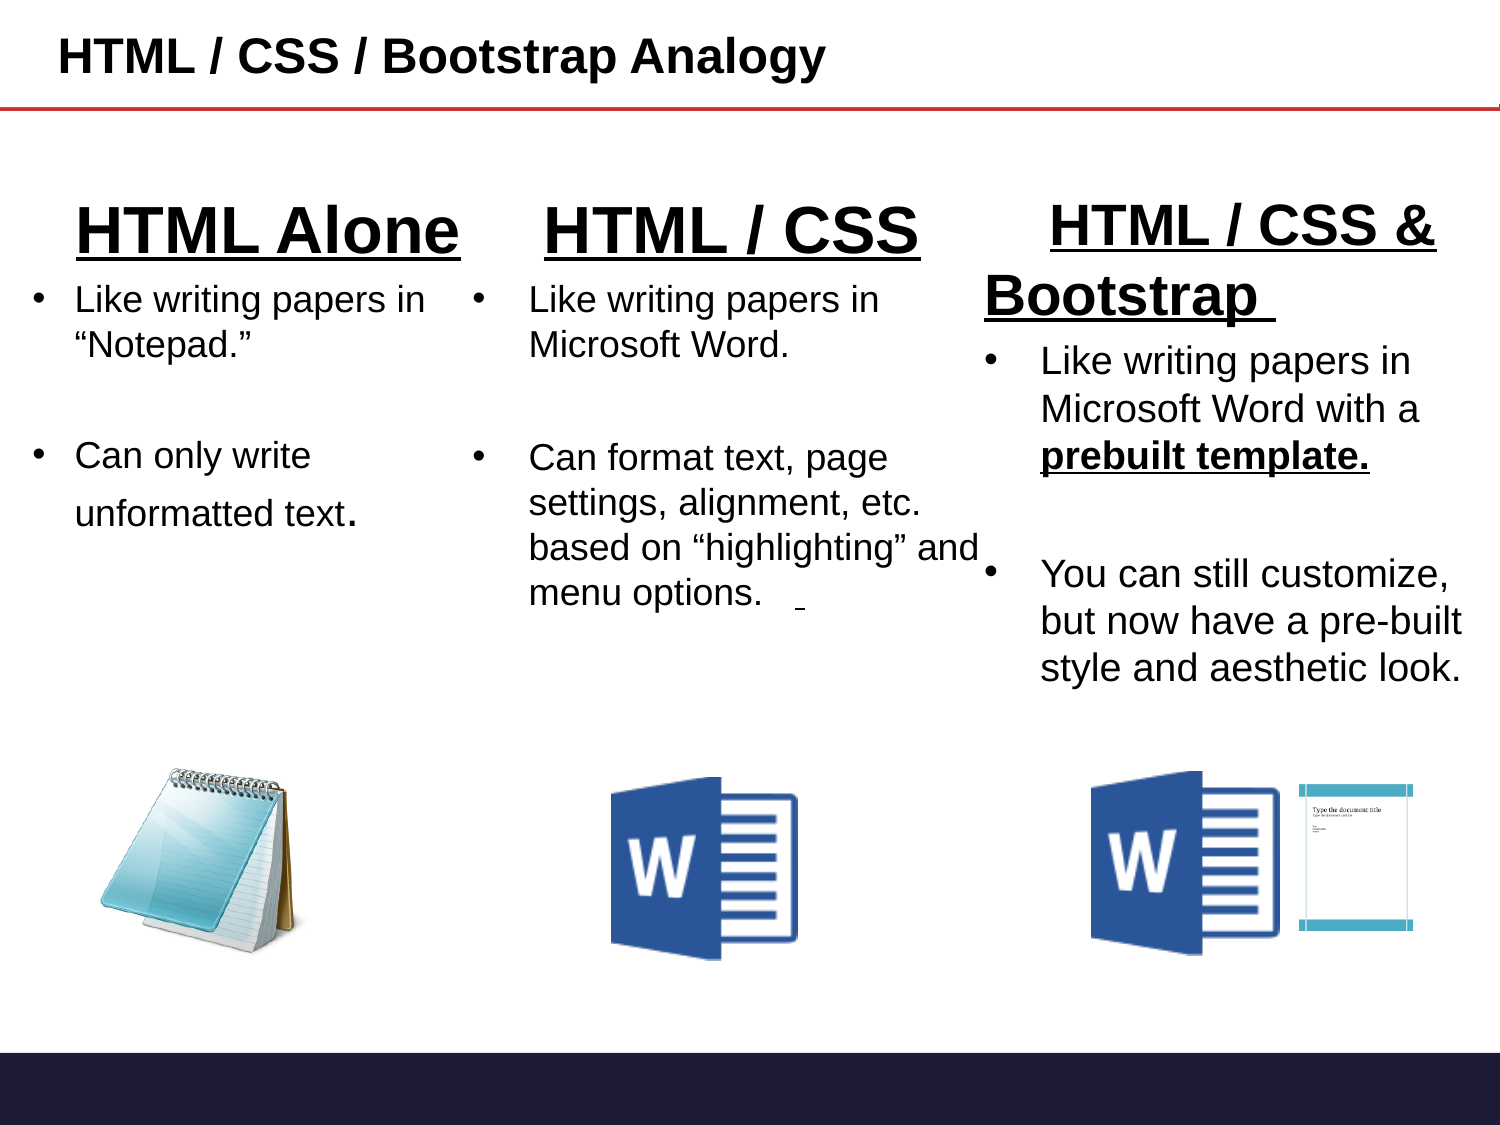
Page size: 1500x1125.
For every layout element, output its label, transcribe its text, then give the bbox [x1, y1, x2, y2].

picture [99, 749, 311, 961]
text_box HTML Alone Like writing papers in “Notepad.” Can only write unformatted text. [24, 179, 464, 747]
picture [1091, 771, 1280, 957]
picture [611, 777, 798, 961]
text_box HTML / CSS & Bootstrap Like writing papers in Microsoft Word with a prebuilt template. You can still customize, but now have a pre-built style and aesthetic look. [976, 179, 1500, 923]
text_box [0, 0, 1499, 108]
text_box HTML / CSS / Bootstrap Analogy [49, 16, 888, 91]
text_box HTML / CSS Like writing papers in Microsoft Word. Can format text, page settings, alignment, etc. based on “highlighting” and menu options. [464, 179, 976, 922]
picture [1299, 784, 1413, 931]
